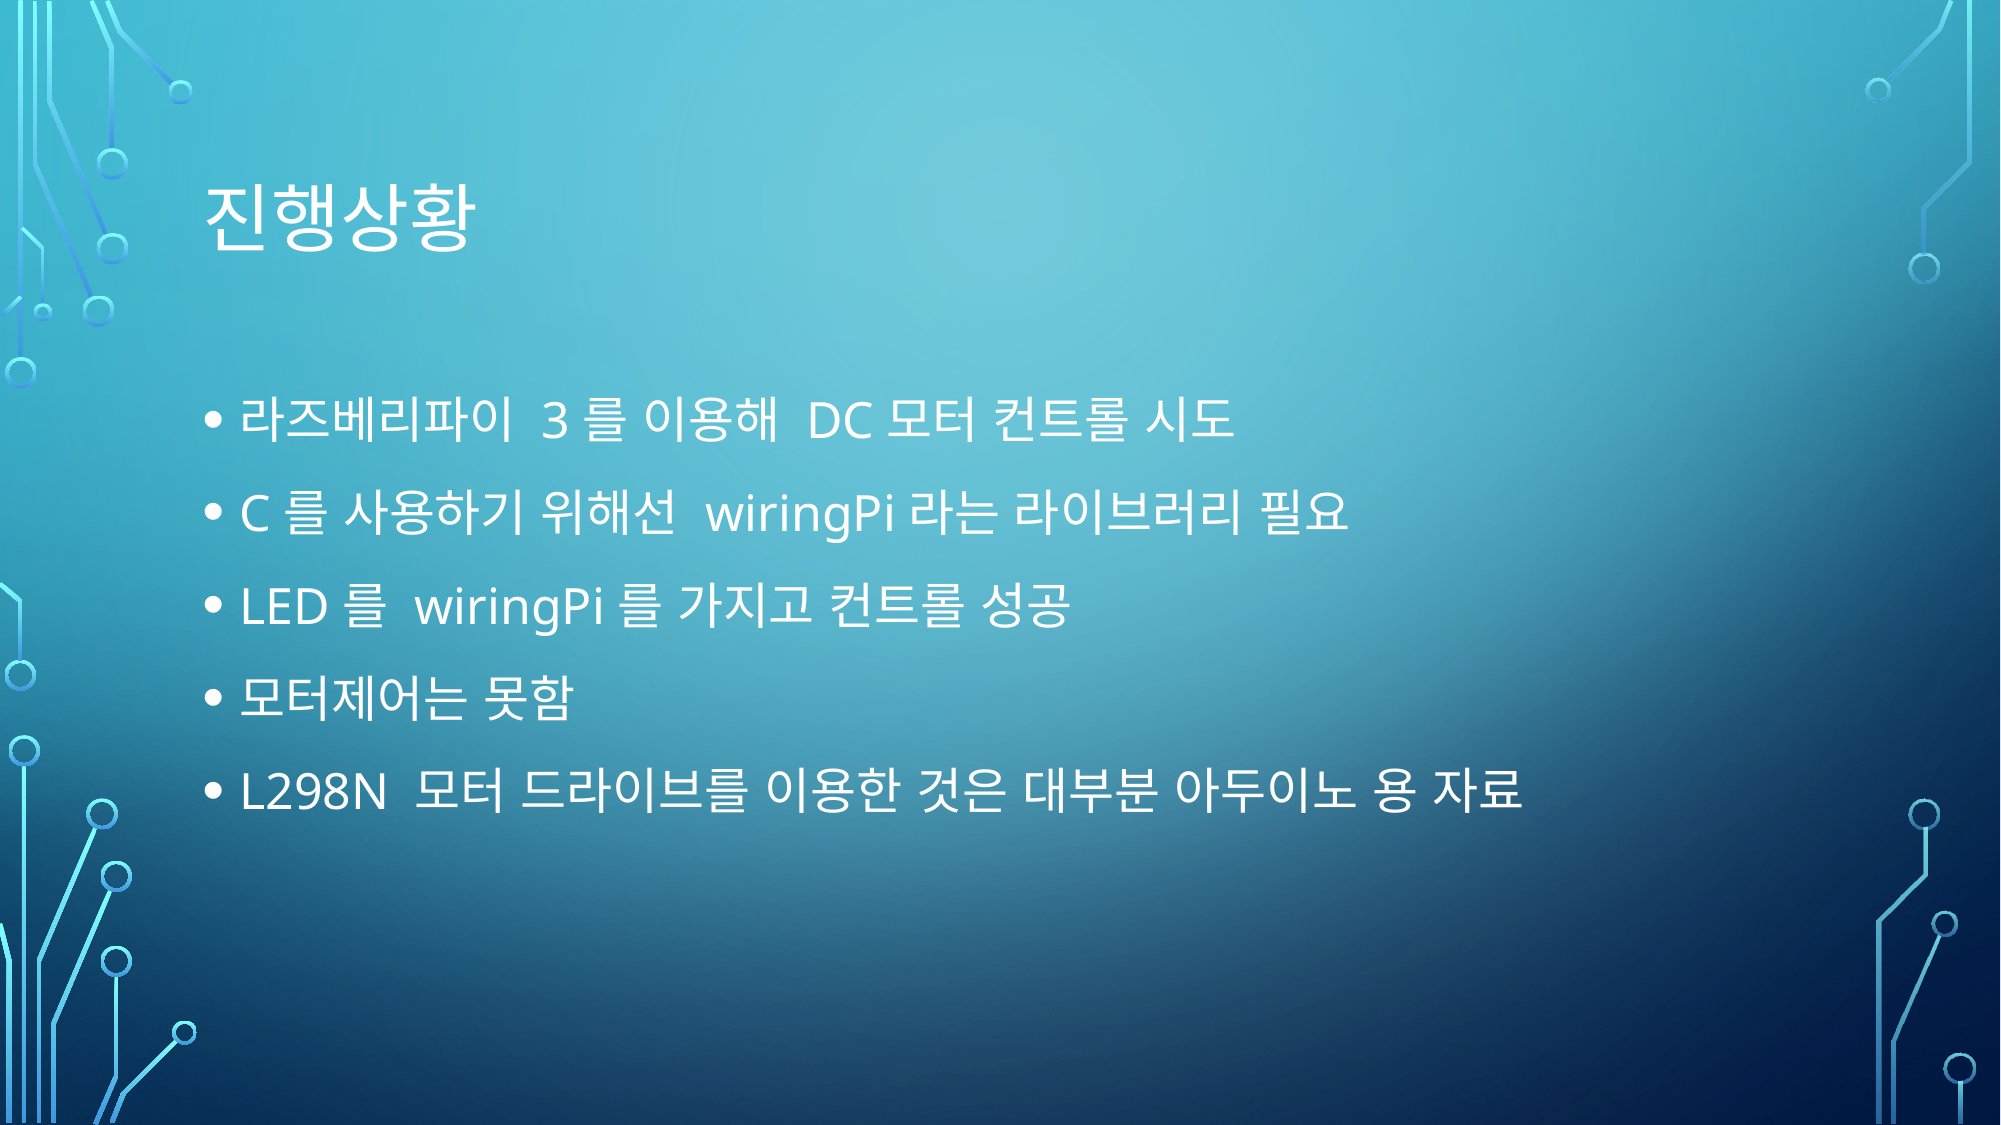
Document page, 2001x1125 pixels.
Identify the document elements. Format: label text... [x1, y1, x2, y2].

title 진행상황 [187, 101, 1813, 344]
list 라즈베리파이 3를 이용해 DC모터 컨트롤 시도 C를 사용하기 위해선 wiringPi라는 라이브러리 필요 LED를 wiringPi를 가지고 컨트롤 성공 모터제어는 못함 L298N 모터 드라이브를 이용한 것은 대부분 아두이노 용 자료 [187, 369, 1813, 950]
